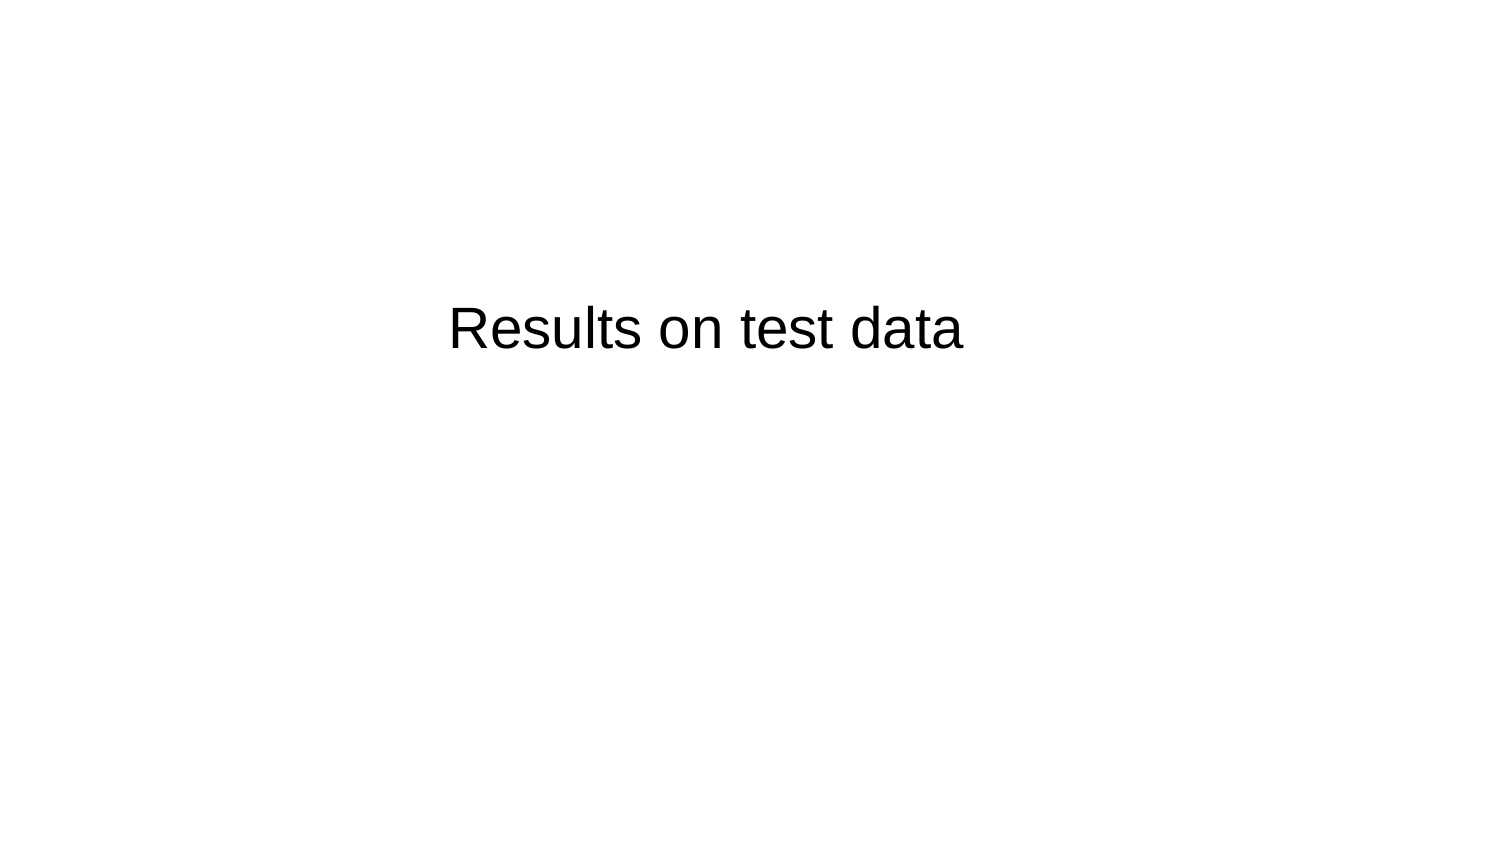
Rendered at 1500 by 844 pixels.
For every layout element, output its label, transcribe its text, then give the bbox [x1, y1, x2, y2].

title Results on test data [433, 274, 1500, 369]
